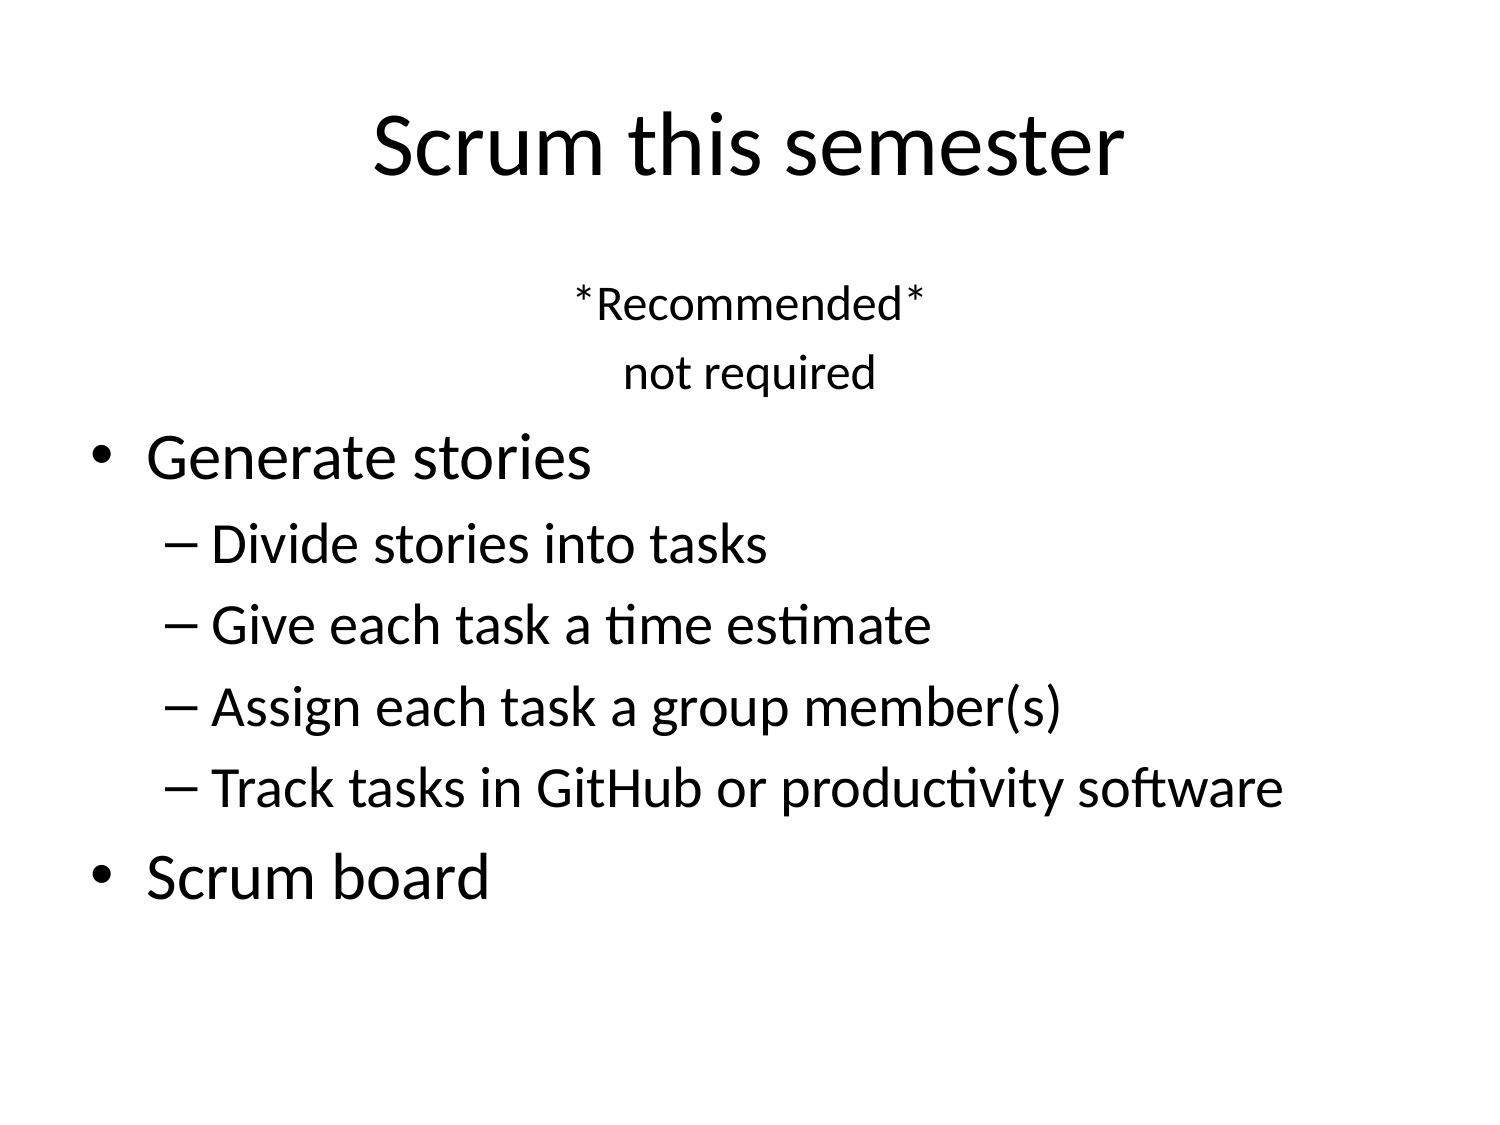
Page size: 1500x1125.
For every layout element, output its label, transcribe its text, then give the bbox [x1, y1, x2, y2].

list *Recommended* not required Generate stories Divide stories into tasks Give each task a time estimate Assign each task a group member(s) Track tasks in GitHub or productivity software Scrum board [75, 262, 1425, 1051]
title Scrum this semester [75, 45, 1425, 233]
